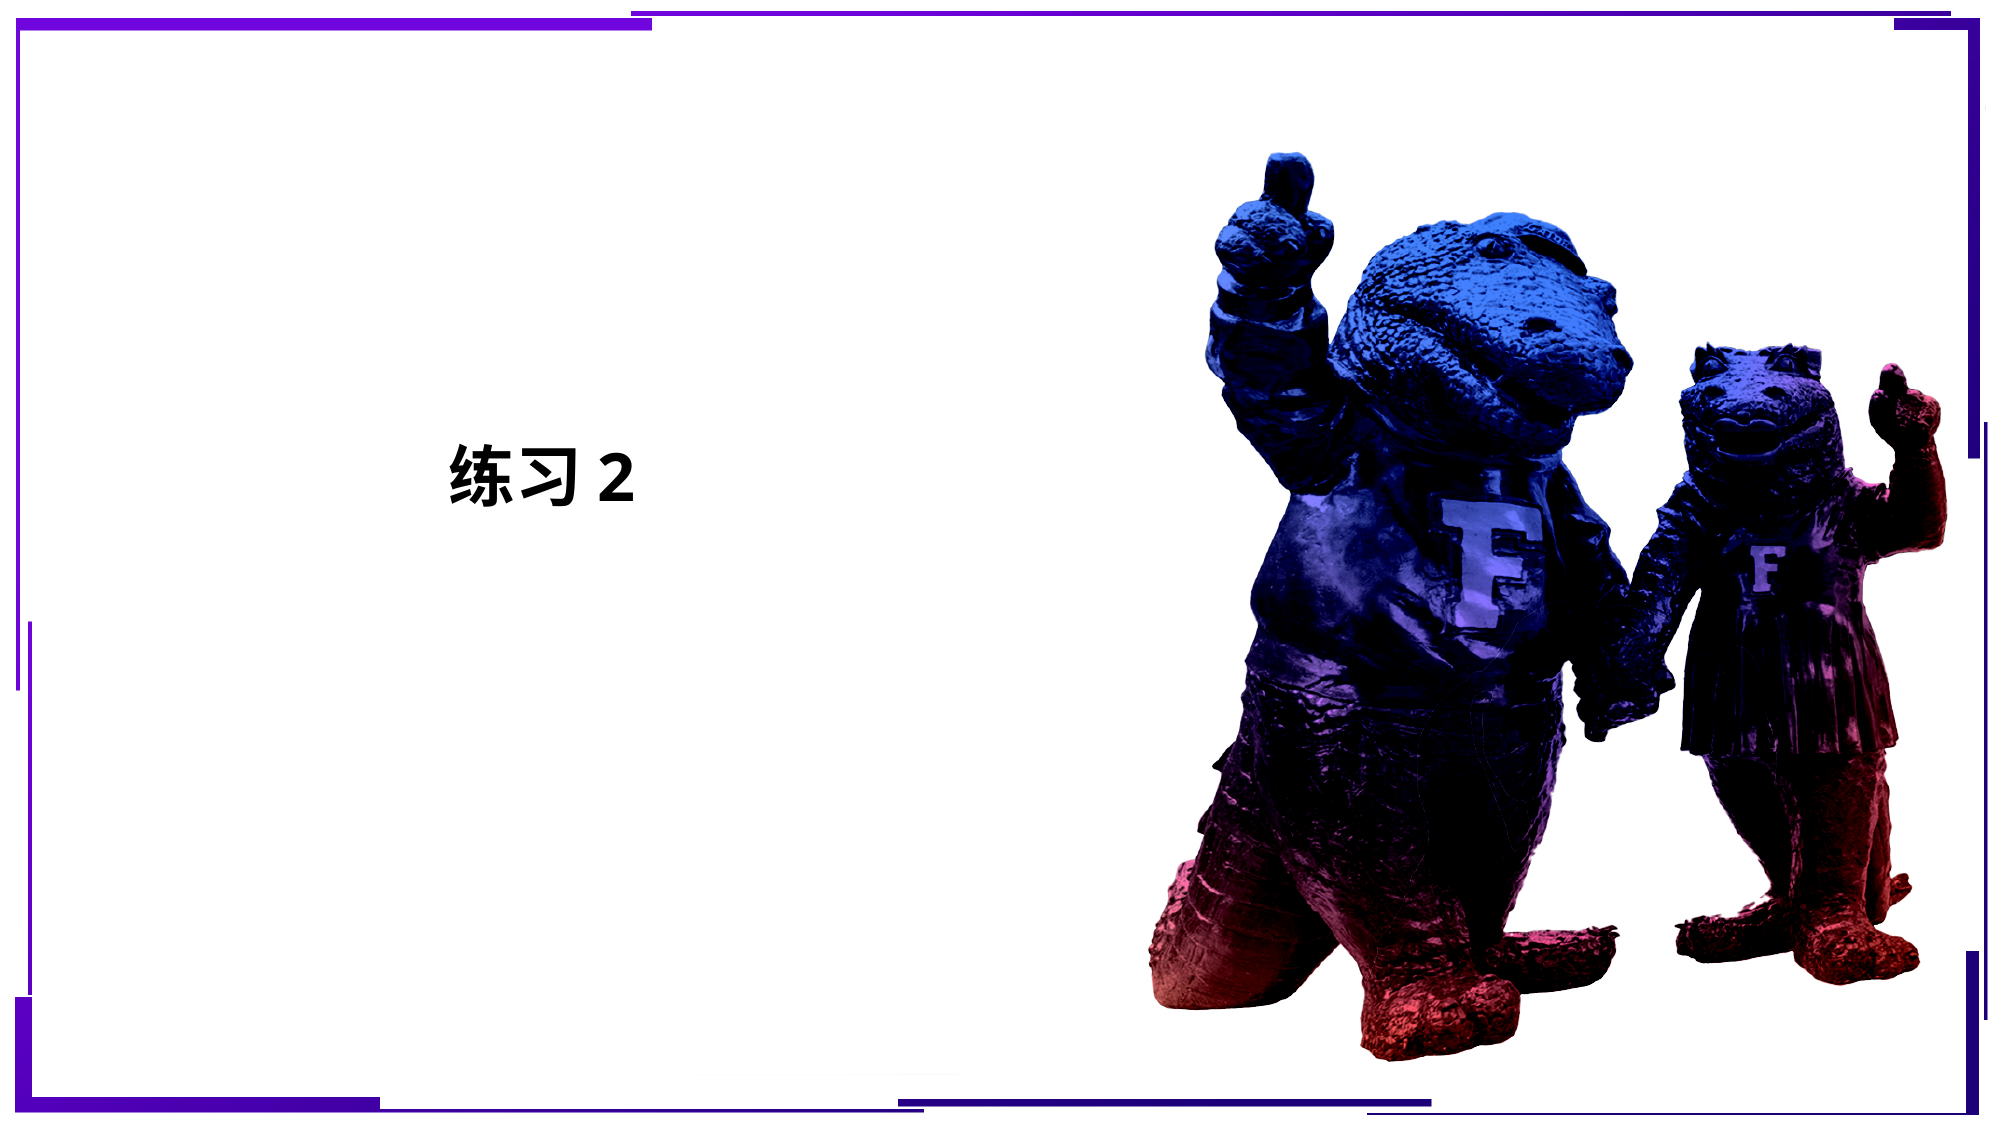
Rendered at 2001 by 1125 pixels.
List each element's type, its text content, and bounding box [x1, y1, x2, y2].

text_box 练习2 [433, 427, 651, 522]
picture [0, 0, 2001, 1125]
